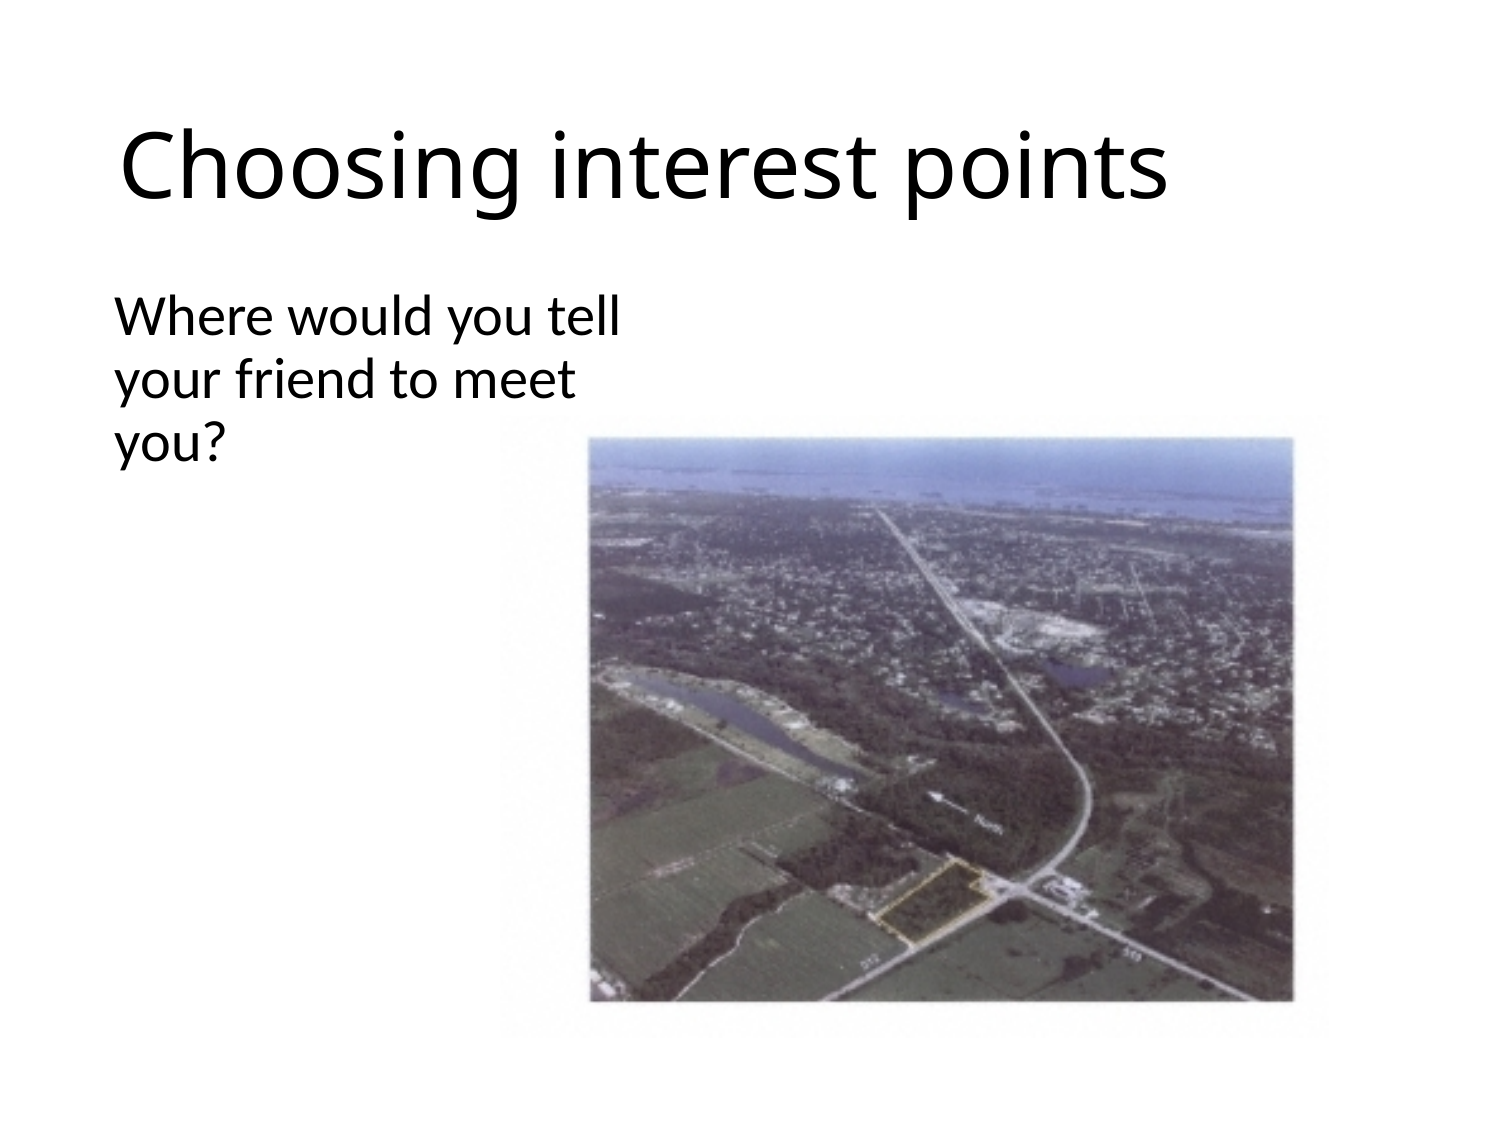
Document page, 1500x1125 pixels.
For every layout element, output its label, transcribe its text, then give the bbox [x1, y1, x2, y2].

title Choosing interest points [103, 59, 1397, 278]
list Where would you tell your friend to meet you? [99, 277, 700, 1043]
picture [499, 415, 1329, 1038]
